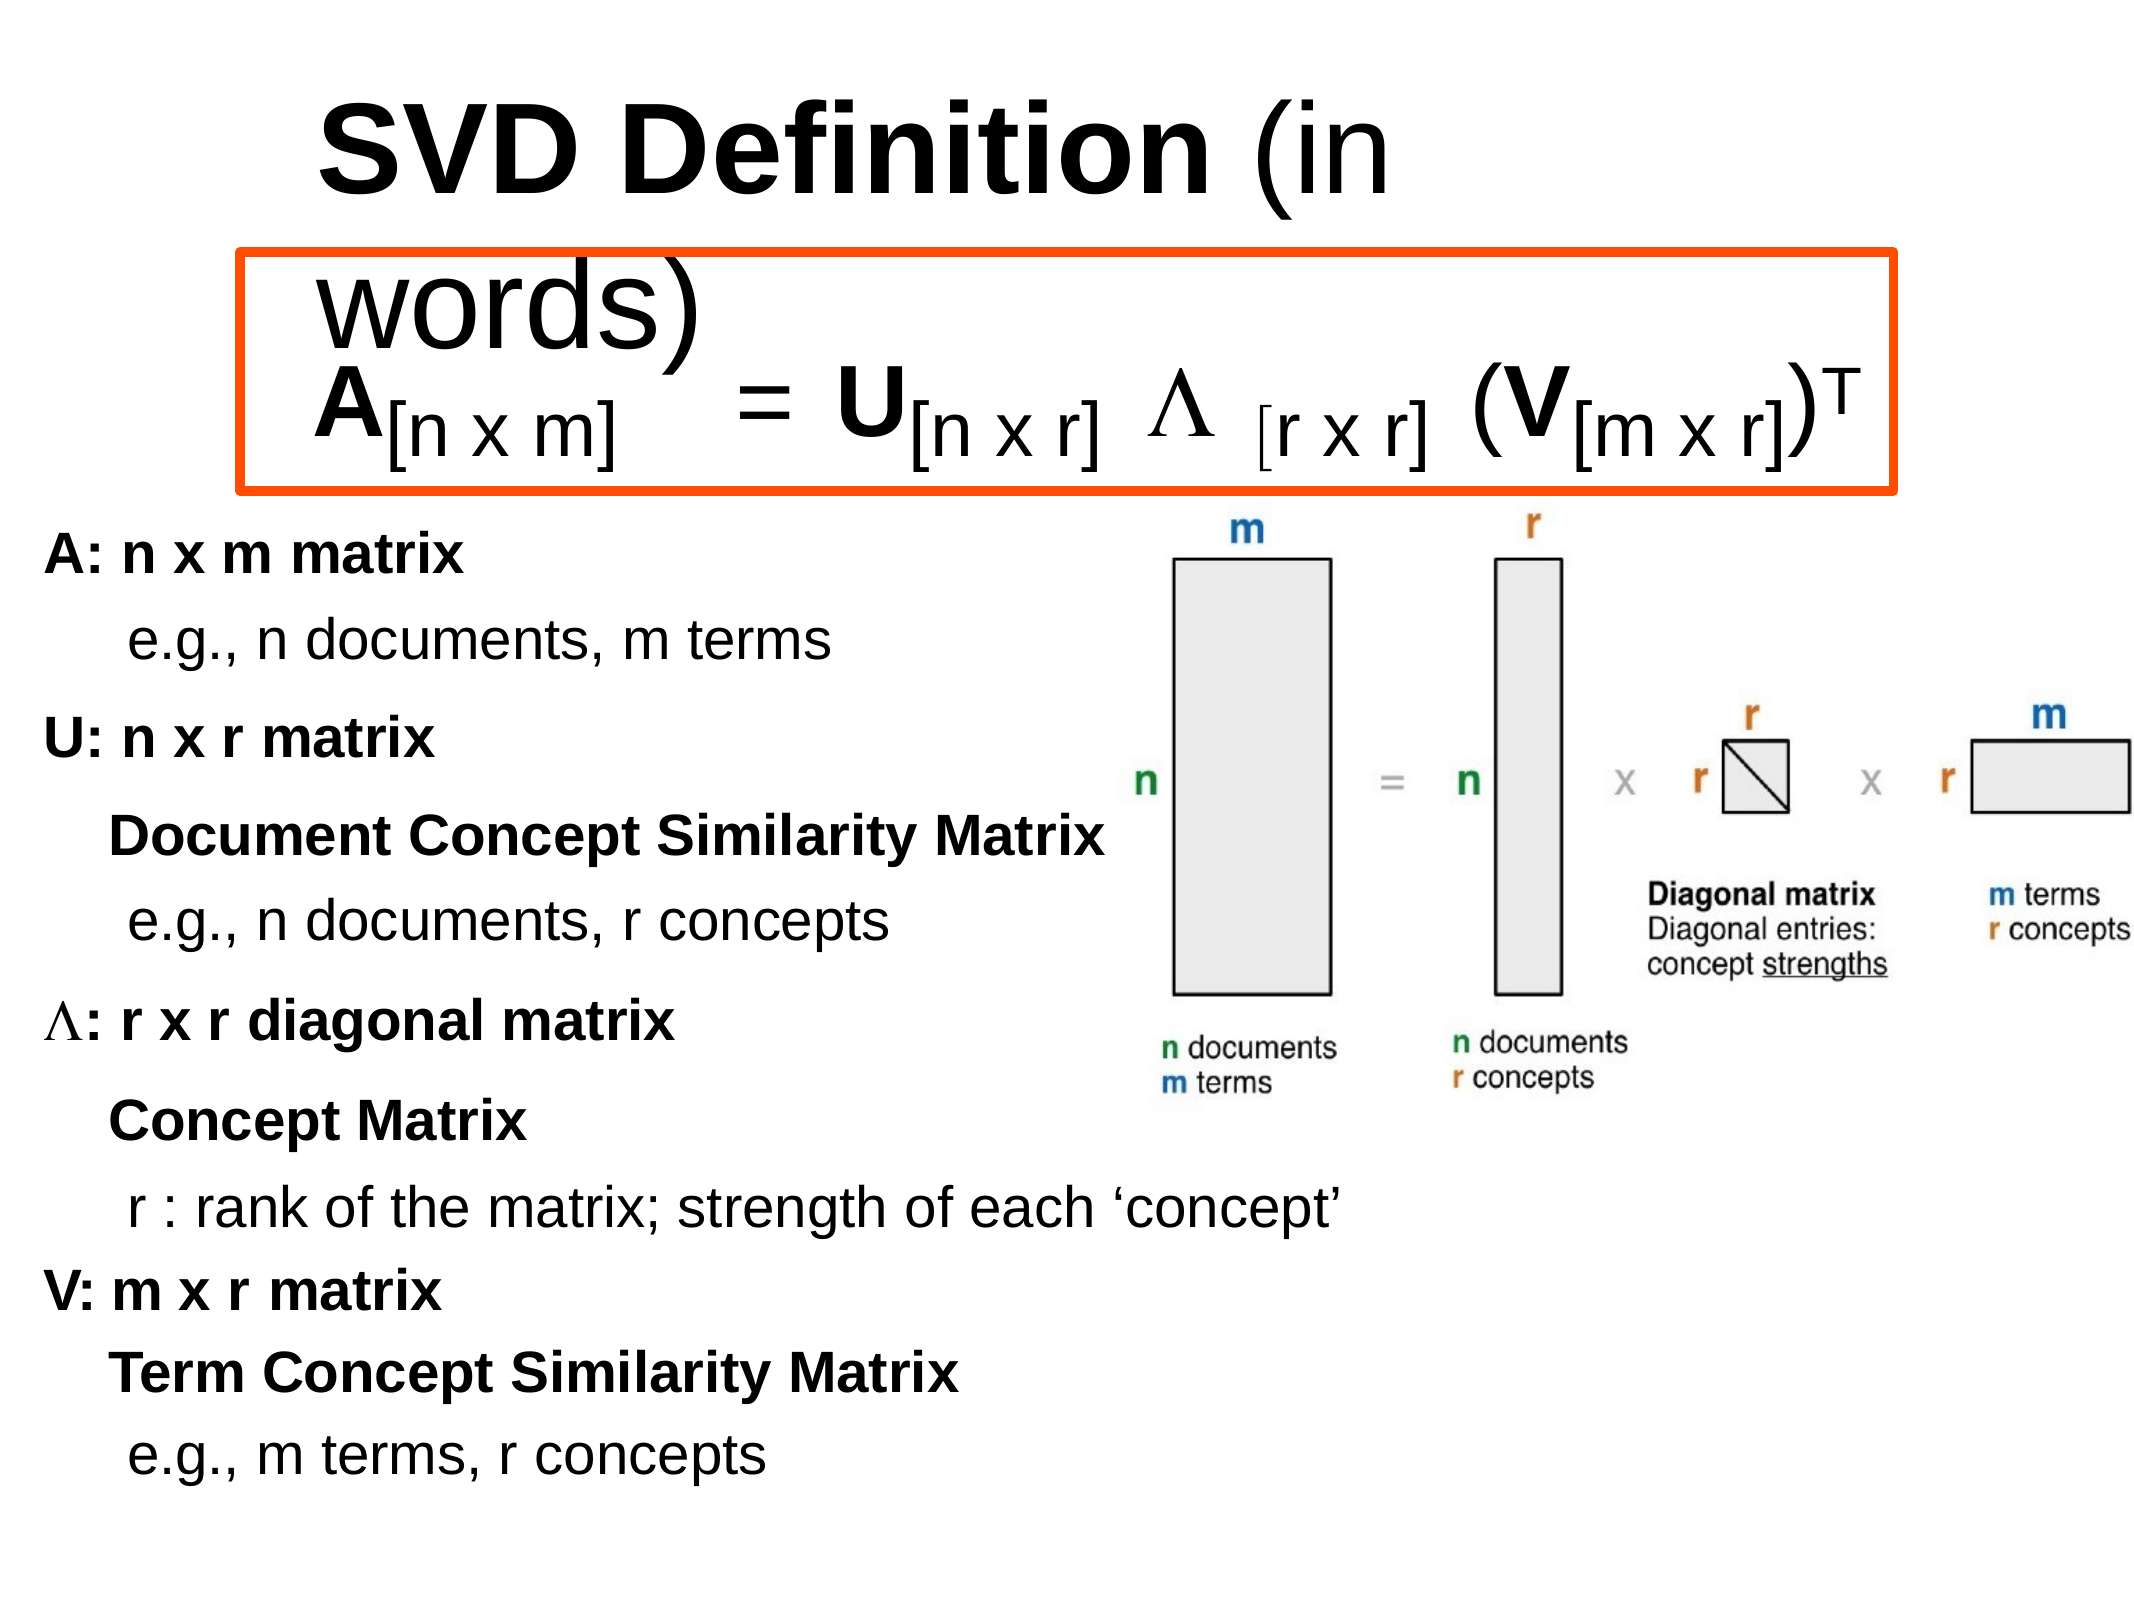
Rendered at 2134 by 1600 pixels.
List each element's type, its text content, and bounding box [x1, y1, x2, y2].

title SVD Definition (in words) [314, 62, 1819, 252]
text_box A[n x m] = U[n x r]  r x r] (V[m x r])T [239, 252, 1894, 491]
text_box A: n x m matrix e.g., n documents, m terms U: n x r matrix Document Concept Similarity Matrix e.g., n documents, r concepts : r x r diagonal matrix Concept Matrix r : rank of the matrix; strength of each ‘concept’ V: m x r matrix Term Concept Similarity Matrix e.g., m terms, r concepts [41, 497, 1967, 1568]
text_box [1116, 499, 2134, 1113]
